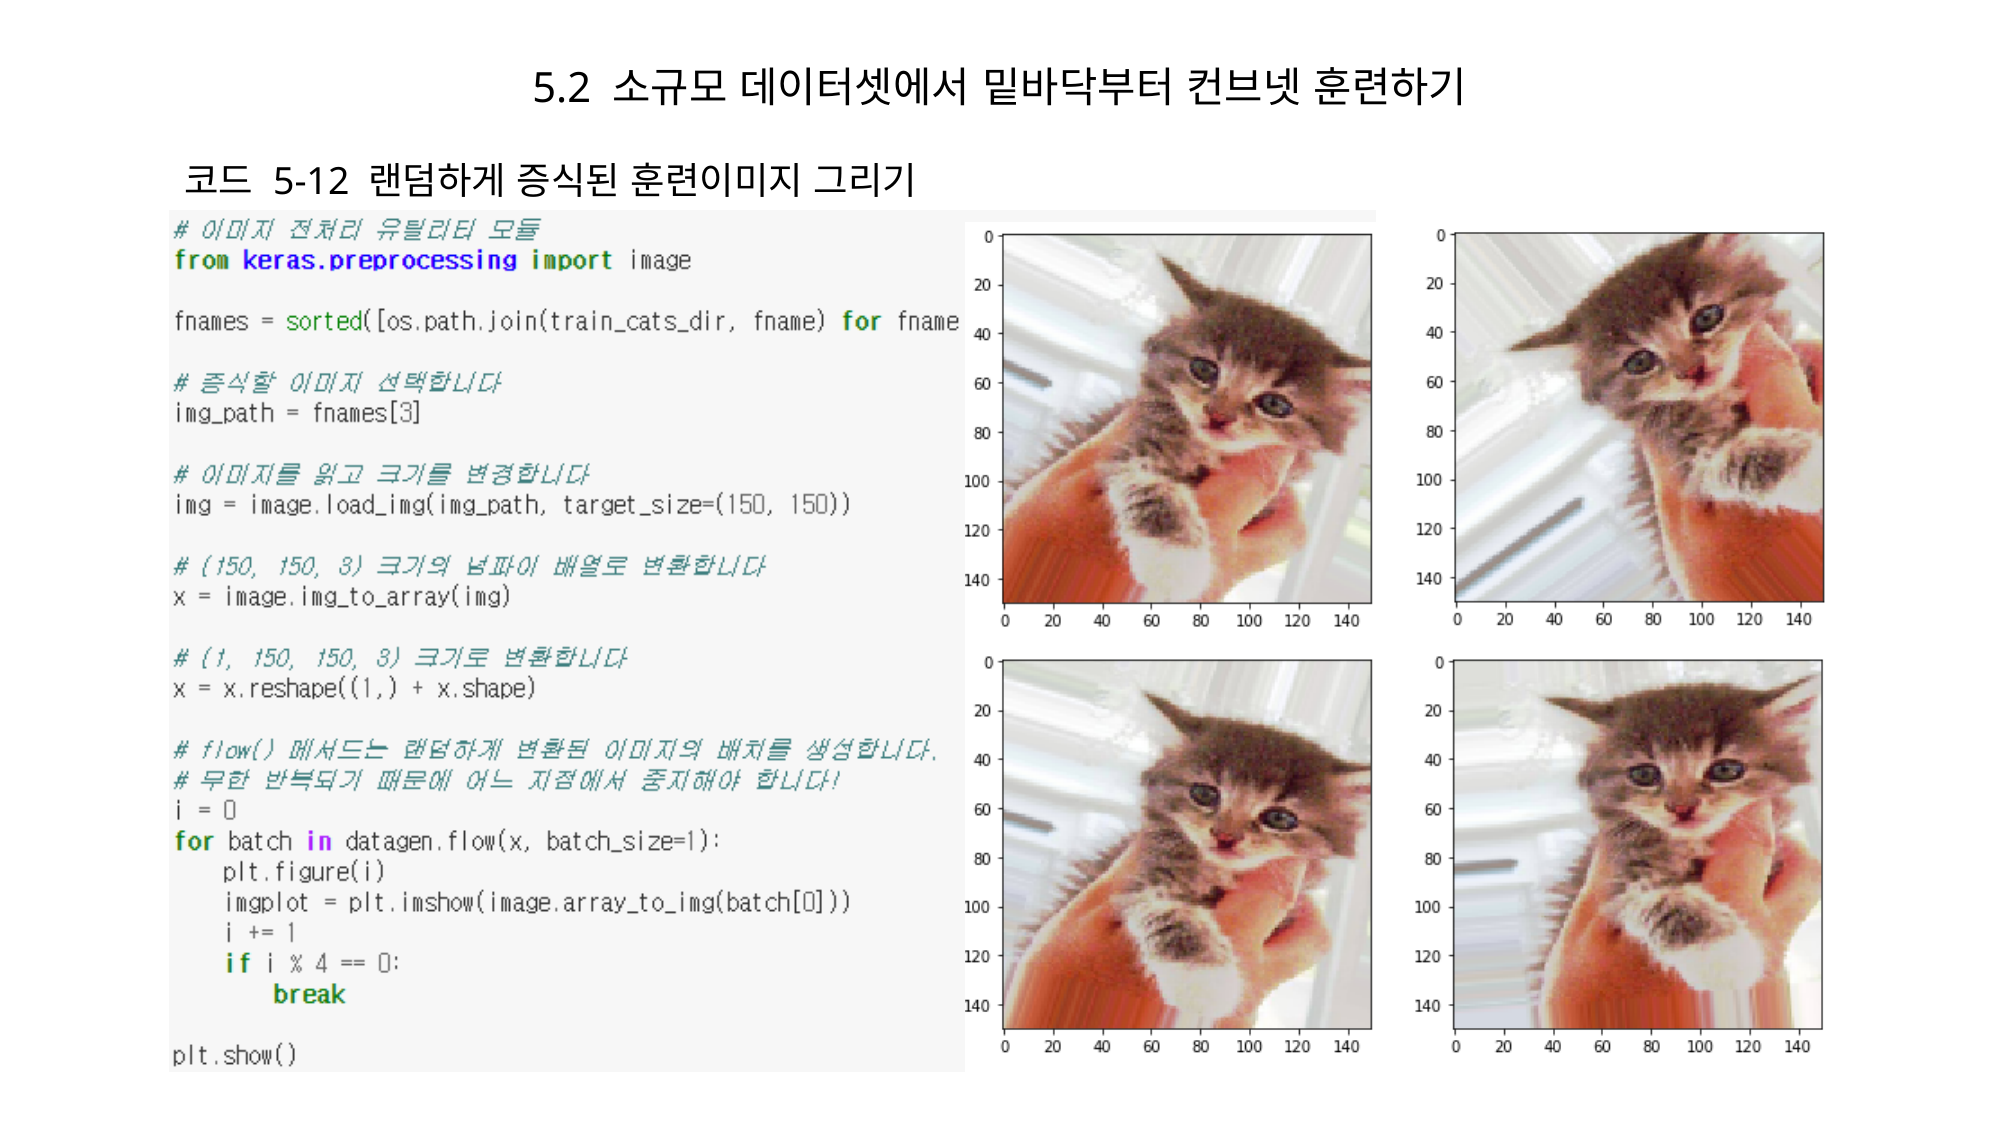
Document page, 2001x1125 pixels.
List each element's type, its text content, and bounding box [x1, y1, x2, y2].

picture [169, 210, 1868, 1072]
text_box 5.2 소규모 데이터셋에서 밑바닥부터 컨브넷 훈련하기 [169, 53, 1831, 119]
text_box 코드 5-12 랜덤하게 증식된 훈련이미지 그리기 [169, 149, 1831, 210]
